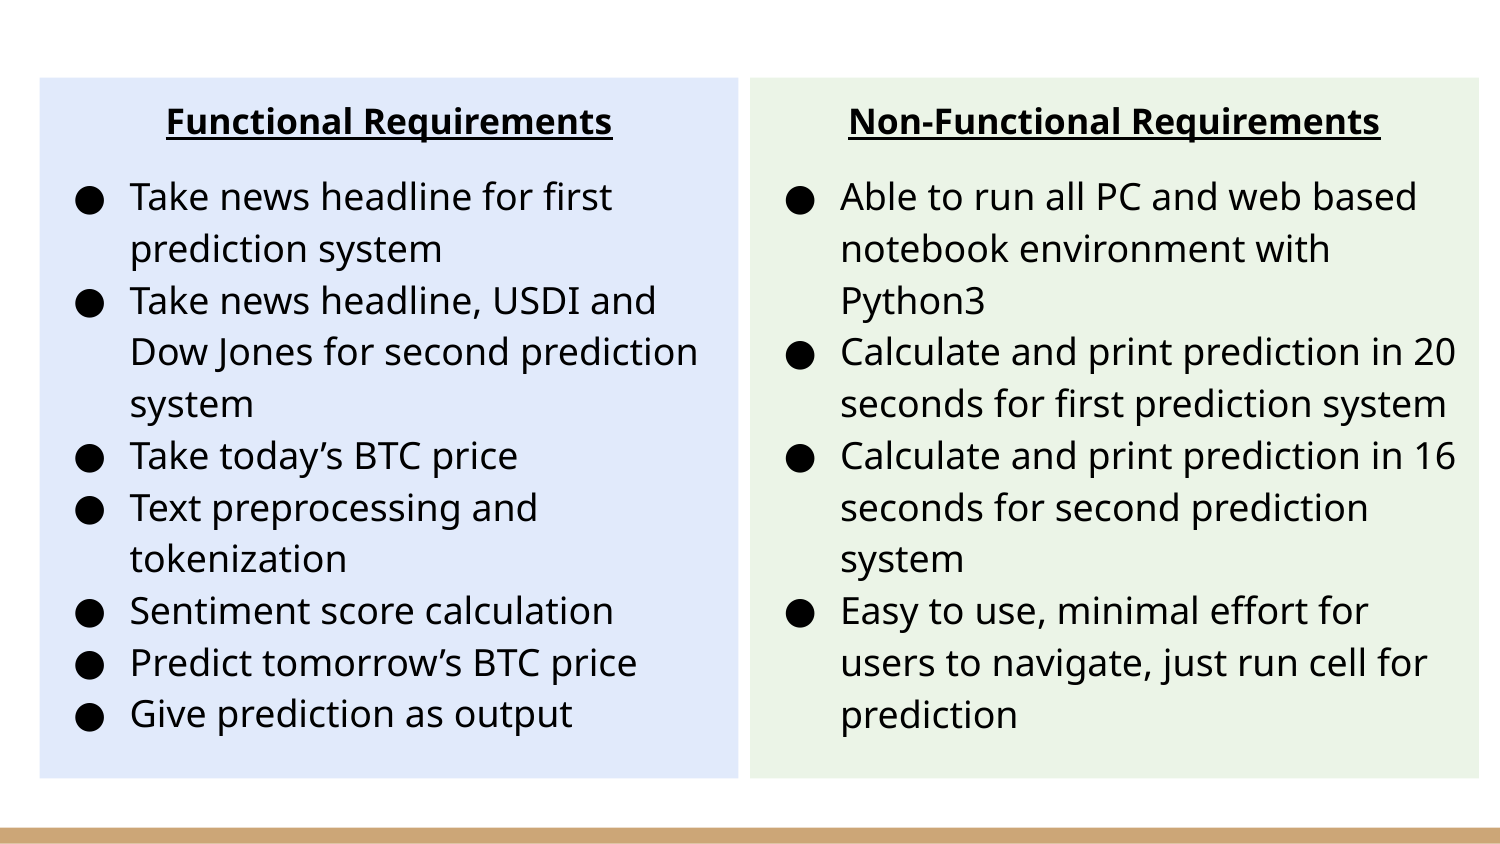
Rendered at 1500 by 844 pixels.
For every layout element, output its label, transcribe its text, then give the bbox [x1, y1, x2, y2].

list Functional Requirements Take news headline for first prediction system Take news headline, USDI and Dow Jones for second prediction system Take today’s BTC price Text preprocessing and tokenization Sentiment score calculation Predict tomorrow’s BTC price Give prediction as output [39, 77, 739, 779]
list Non-Functional Requirements Able to run all PC and web based notebook environment with Python3 Calculate and print prediction in 20 seconds for first prediction system Calculate and print prediction in 16 seconds for second prediction system Easy to use, minimal effort for users to navigate, just run cell for prediction [750, 77, 1479, 779]
